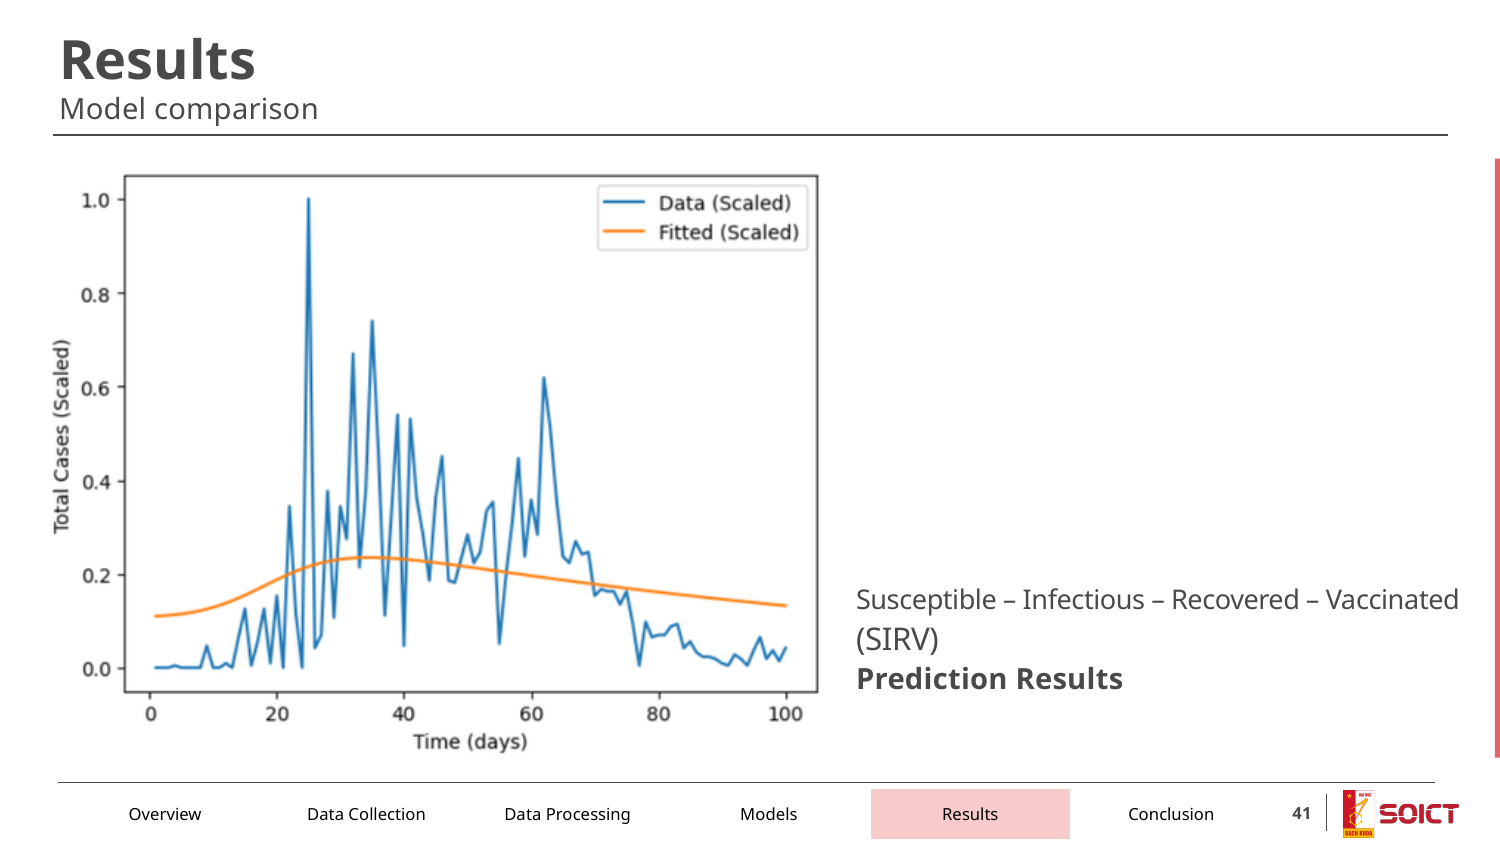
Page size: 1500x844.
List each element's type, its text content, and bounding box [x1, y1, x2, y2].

table_header Data Processing [468, 791, 667, 839]
table_header Overview [66, 791, 265, 839]
text_box Results Model comparison [44, 0, 1439, 134]
picture [43, 164, 823, 759]
table_header Results [871, 791, 1070, 839]
text_box 41 [1274, 791, 1327, 840]
table_header Models [670, 791, 868, 839]
picture [1342, 790, 1459, 838]
table_header Conclusion [1072, 791, 1271, 839]
text_box Susceptible – Infectious – Recovered – Vaccinated (SIRV) Prediction Results [841, 571, 1489, 703]
table_header Data Collection [267, 791, 466, 839]
